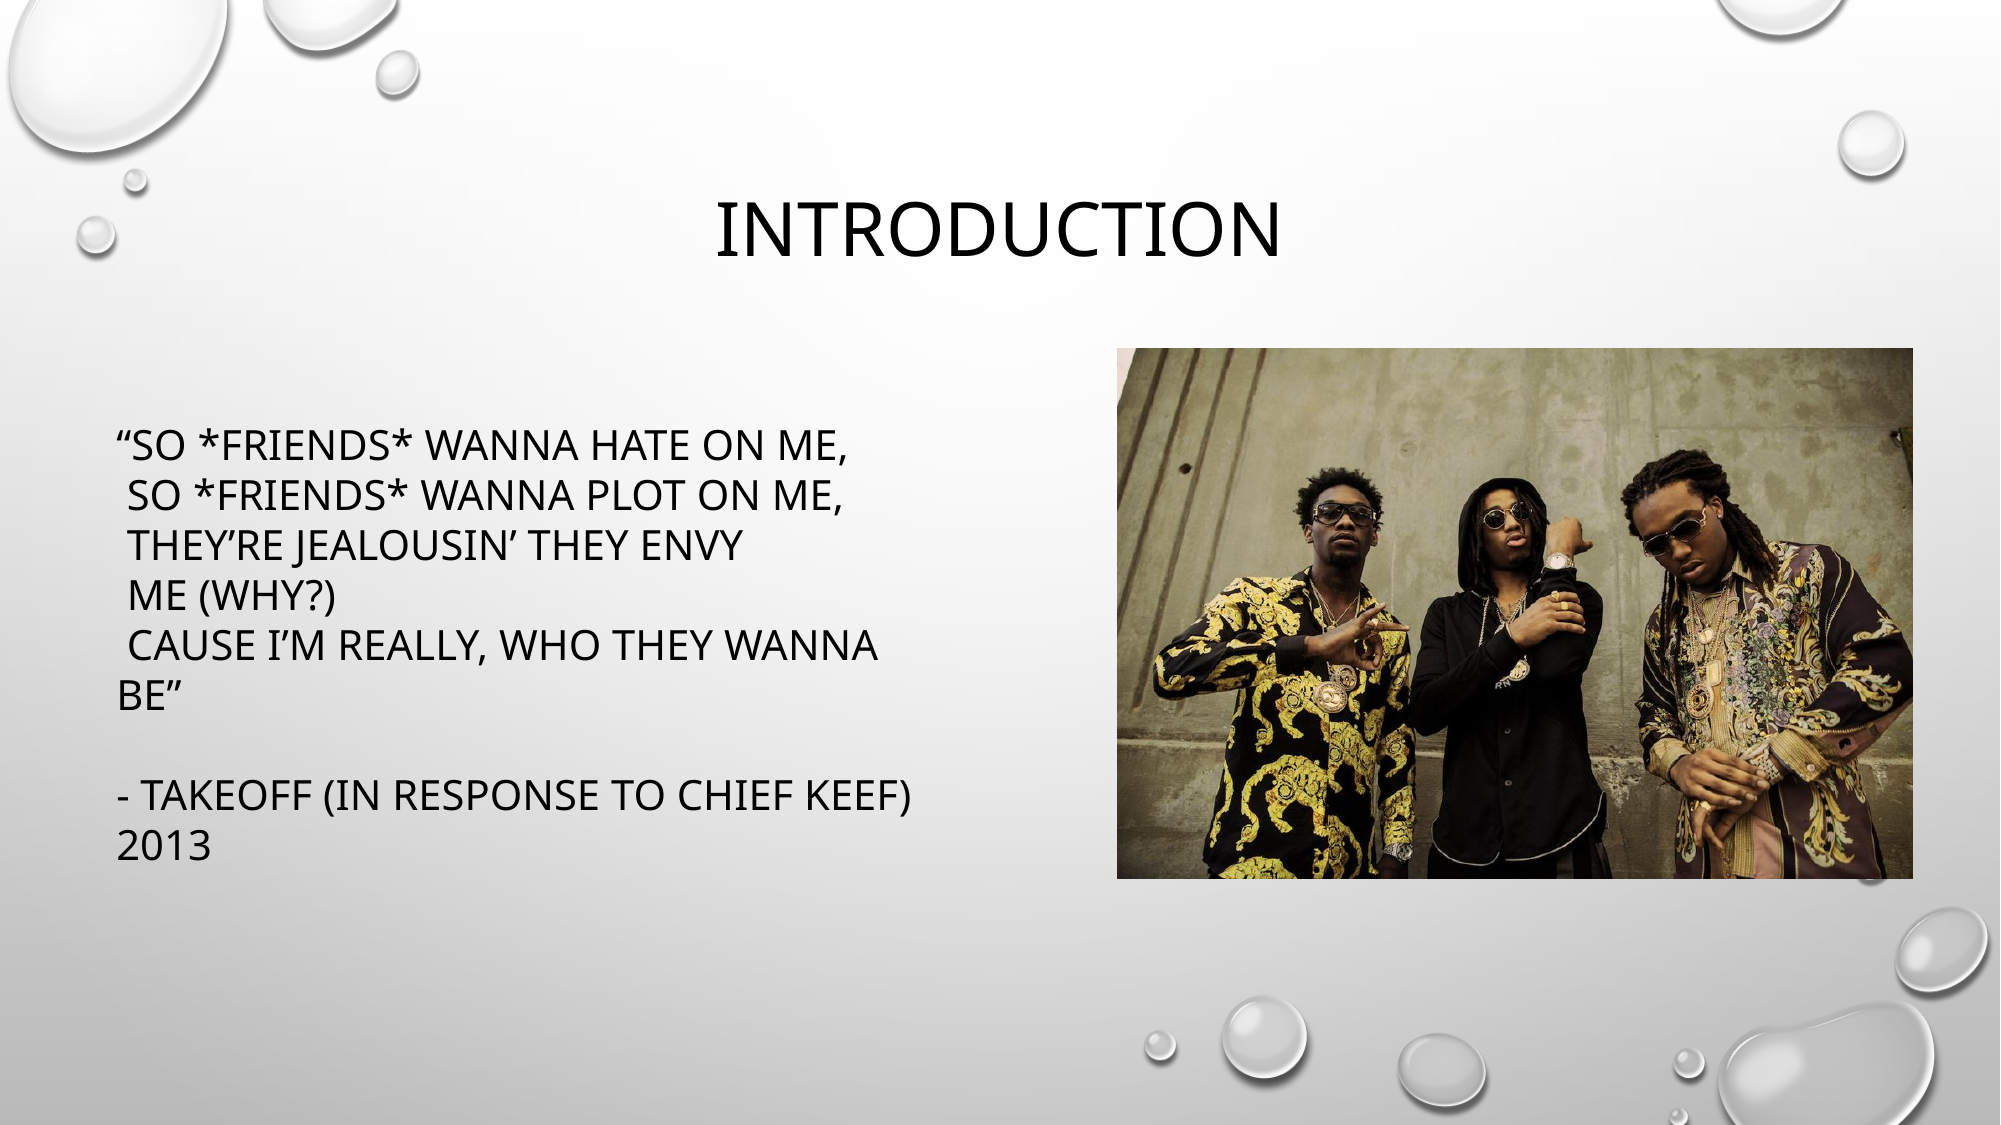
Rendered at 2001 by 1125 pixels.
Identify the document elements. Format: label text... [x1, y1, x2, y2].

title Introduction [149, 101, 1851, 364]
picture [0, 0, 2000, 1125]
list “So *friends* wanna hate on me, So *friends* wanna plot on me, They’re jealousin’ they envy me (why?) Cause I’m really, who they wanna be” - Takeoff (in response to Chief Keef) 2013 [101, 411, 1019, 1125]
